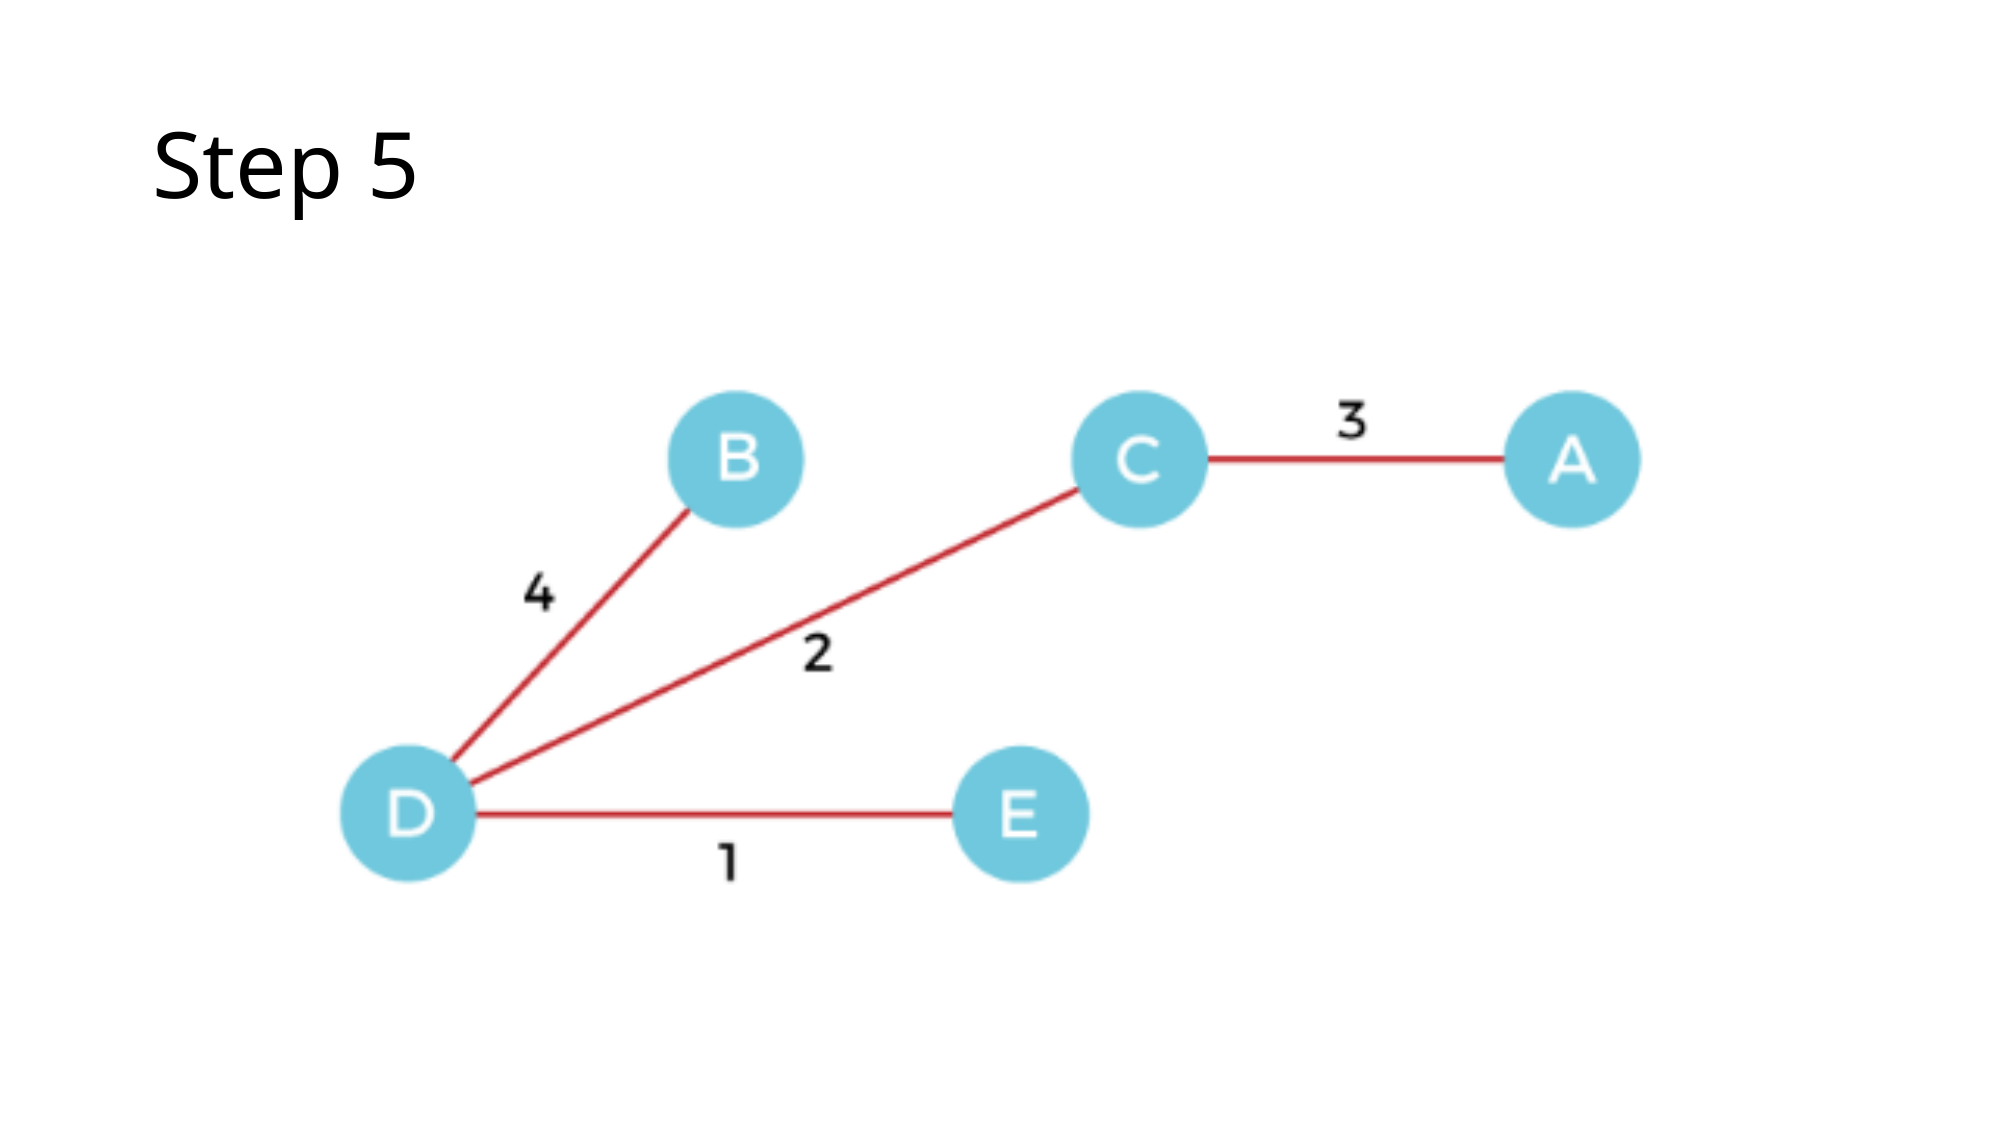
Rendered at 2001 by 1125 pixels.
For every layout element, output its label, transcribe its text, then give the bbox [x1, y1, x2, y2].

picture [279, 360, 1721, 938]
title Step 5 [137, 59, 1863, 278]
